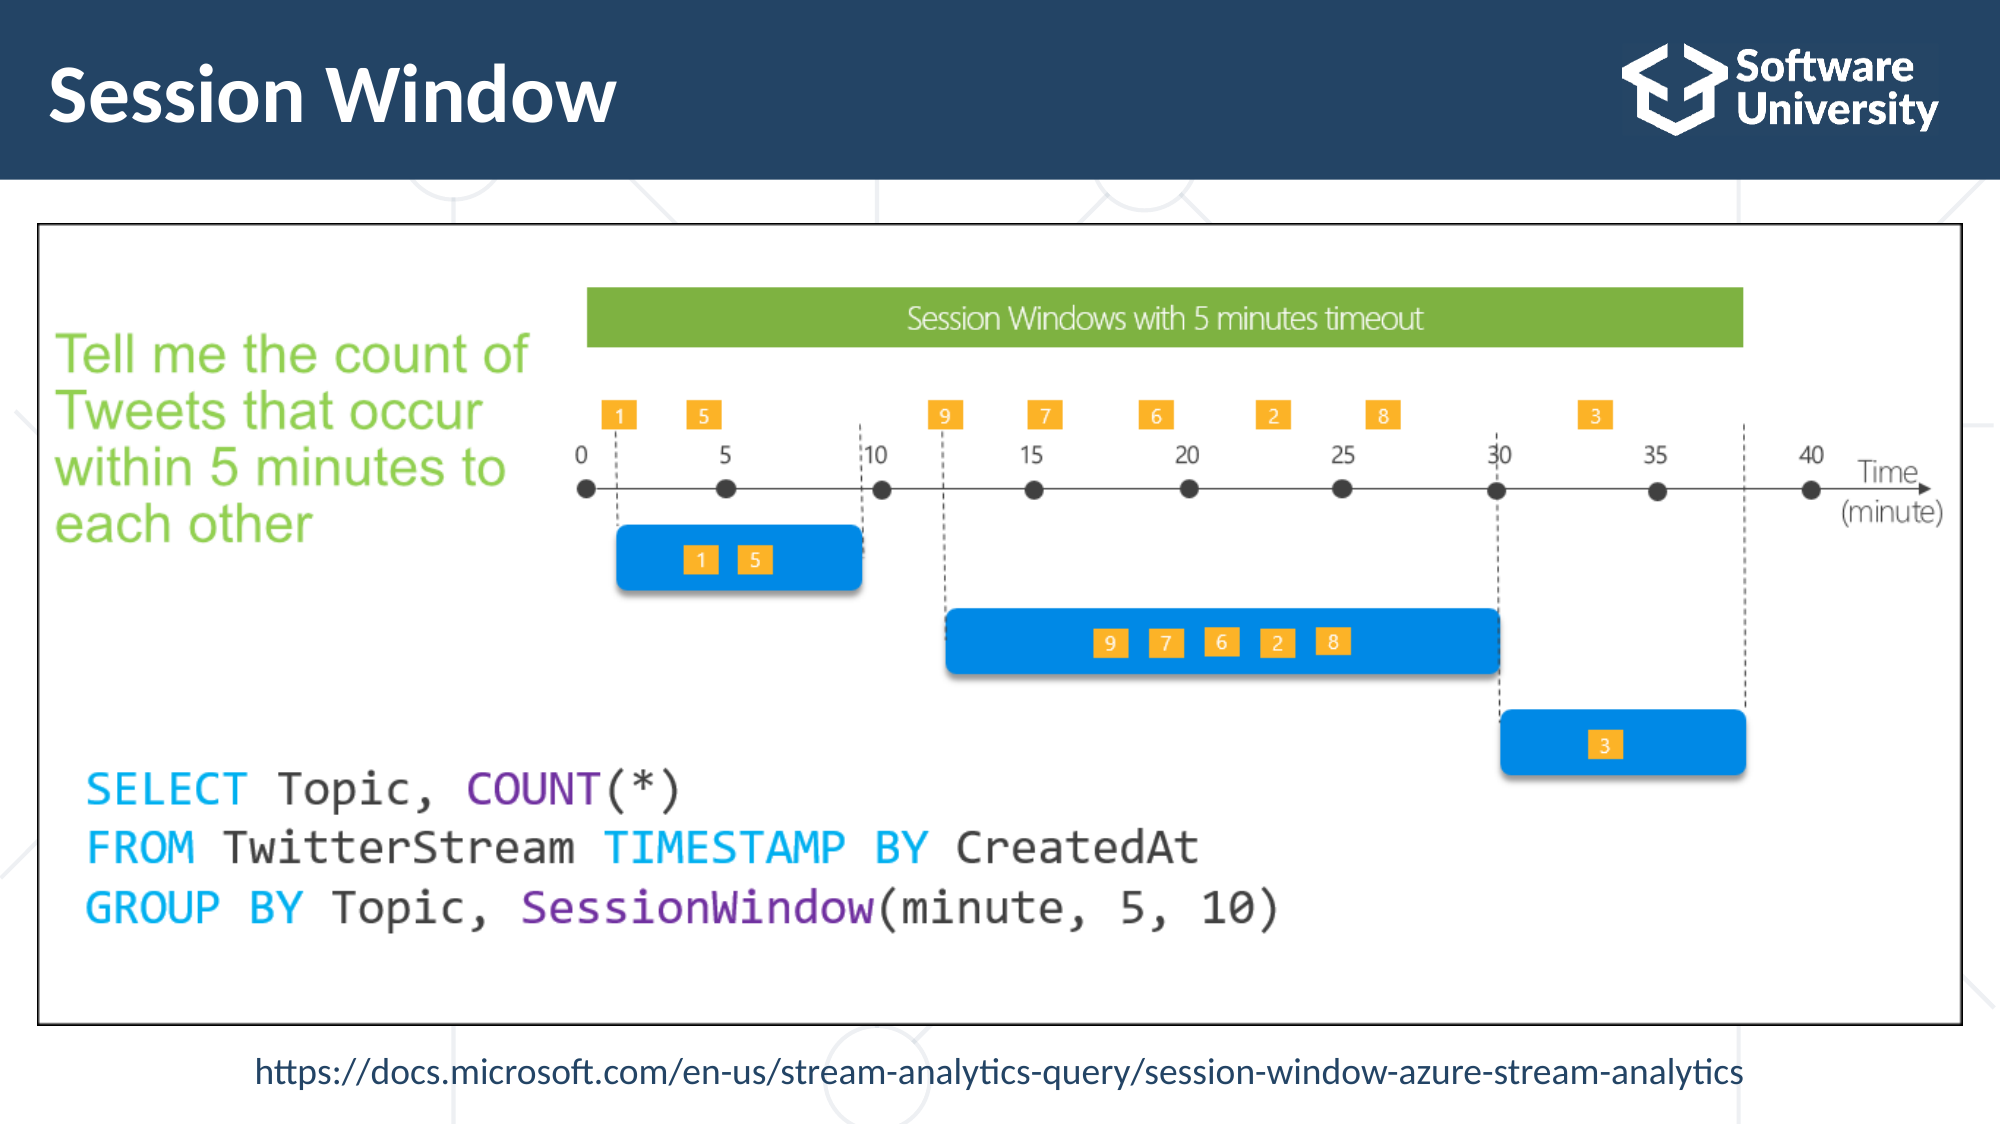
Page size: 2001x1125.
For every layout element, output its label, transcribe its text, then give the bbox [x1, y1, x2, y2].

picture [1622, 43, 1939, 136]
picture [36, 223, 1964, 1026]
title Session Window [31, 16, 1591, 162]
text_box https://docs.microsoft.com/en-us/stream-analytics-query/session-window-azure-stream-analytics [0, 1025, 2000, 1111]
